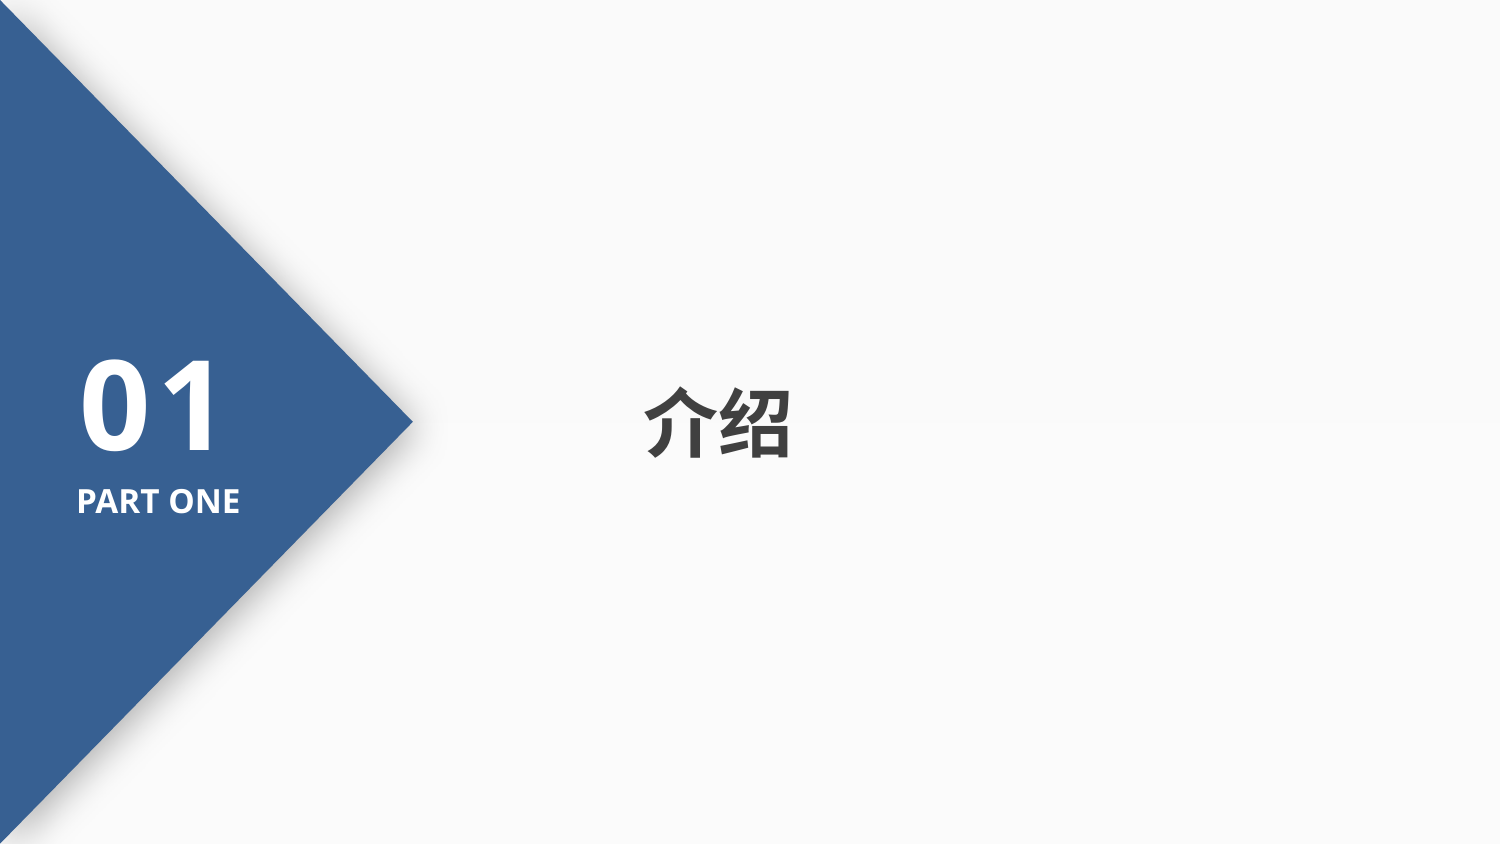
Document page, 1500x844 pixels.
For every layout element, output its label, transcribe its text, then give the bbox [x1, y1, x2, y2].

text_box [0, 0, 415, 844]
text_box 介绍 [631, 370, 963, 472]
text_box 01 [68, 319, 241, 474]
text_box PART ONE [65, 474, 252, 526]
